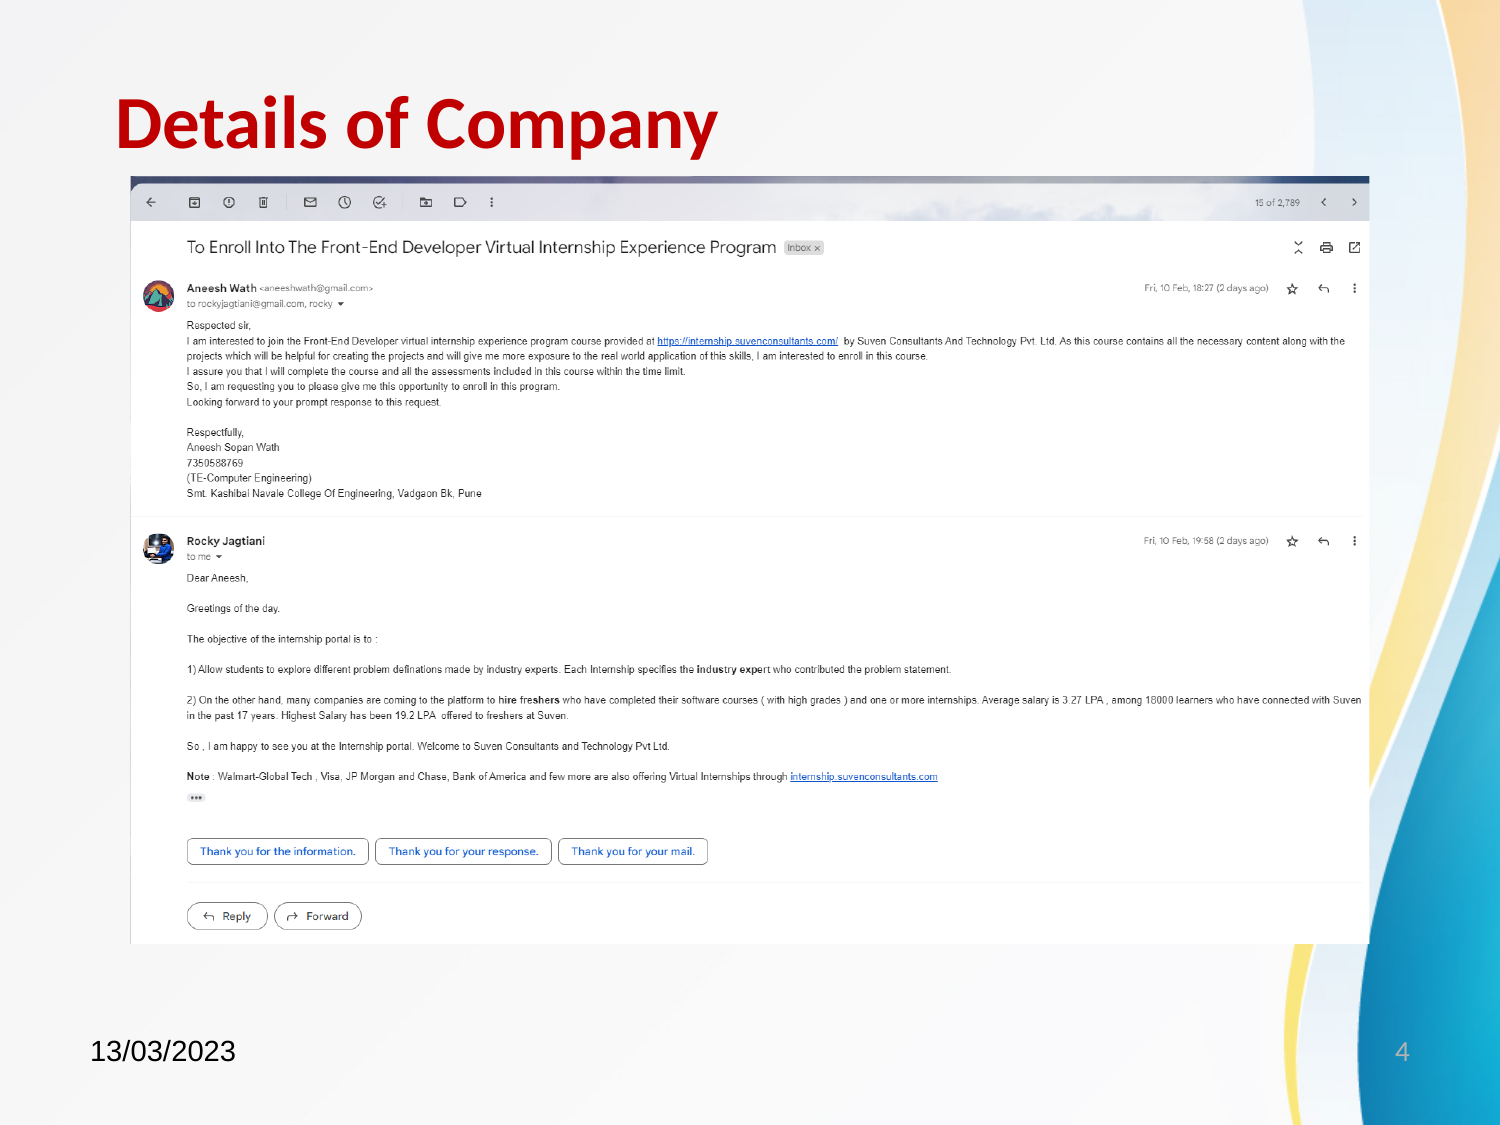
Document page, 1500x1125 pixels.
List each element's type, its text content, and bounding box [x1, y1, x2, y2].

slide_number 4 [1074, 1024, 1425, 1103]
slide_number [75, 1024, 425, 1103]
text_box Details of Company [115, 70, 1034, 191]
picture [0, 0, 1500, 1125]
